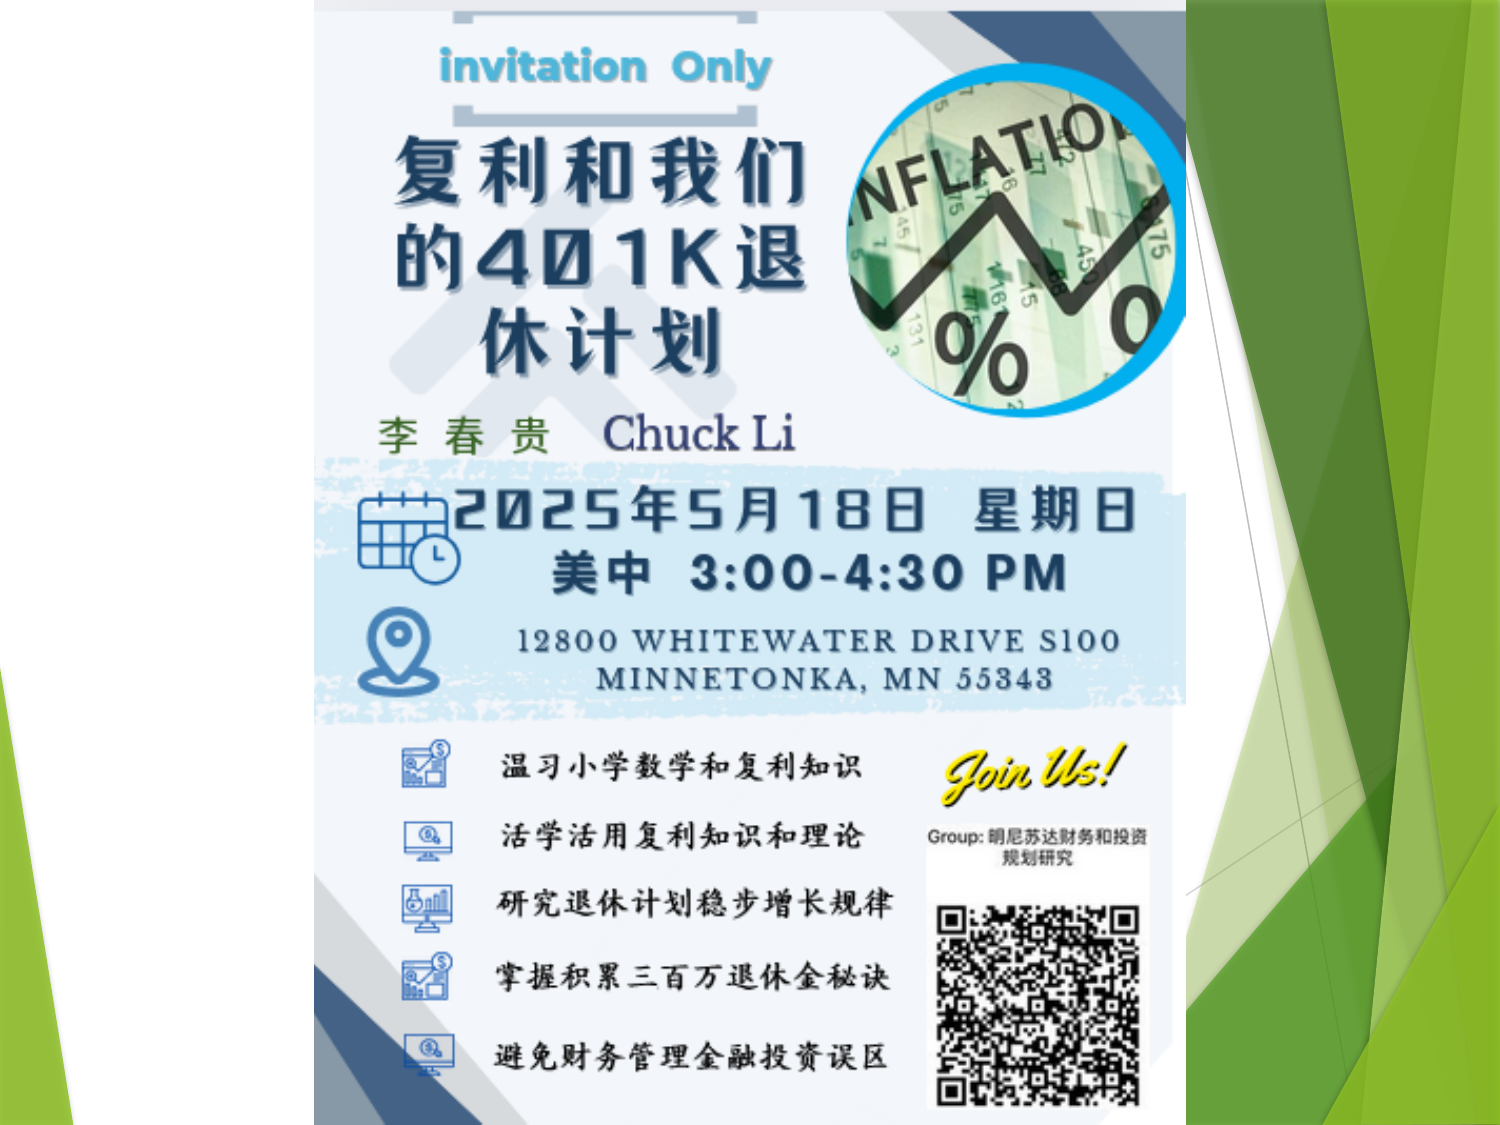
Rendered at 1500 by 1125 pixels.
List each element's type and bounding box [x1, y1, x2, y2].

picture [314, 0, 1186, 1125]
